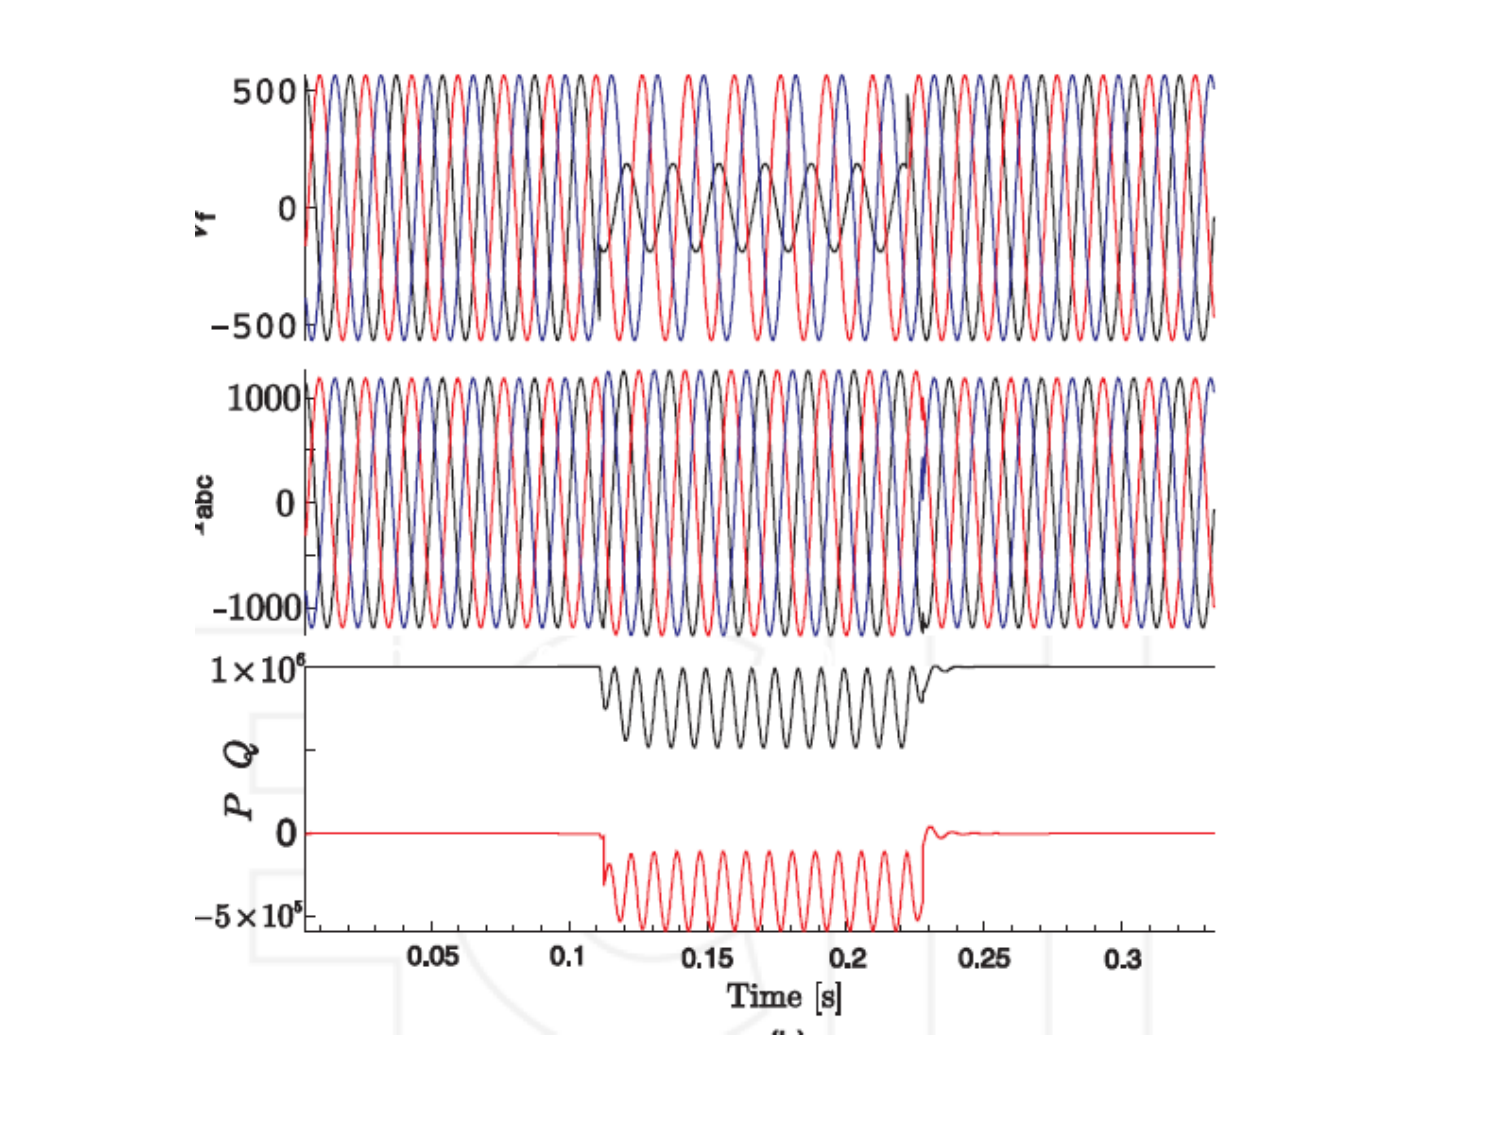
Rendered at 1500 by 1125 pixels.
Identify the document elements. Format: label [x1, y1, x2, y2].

picture [194, 54, 1276, 1036]
